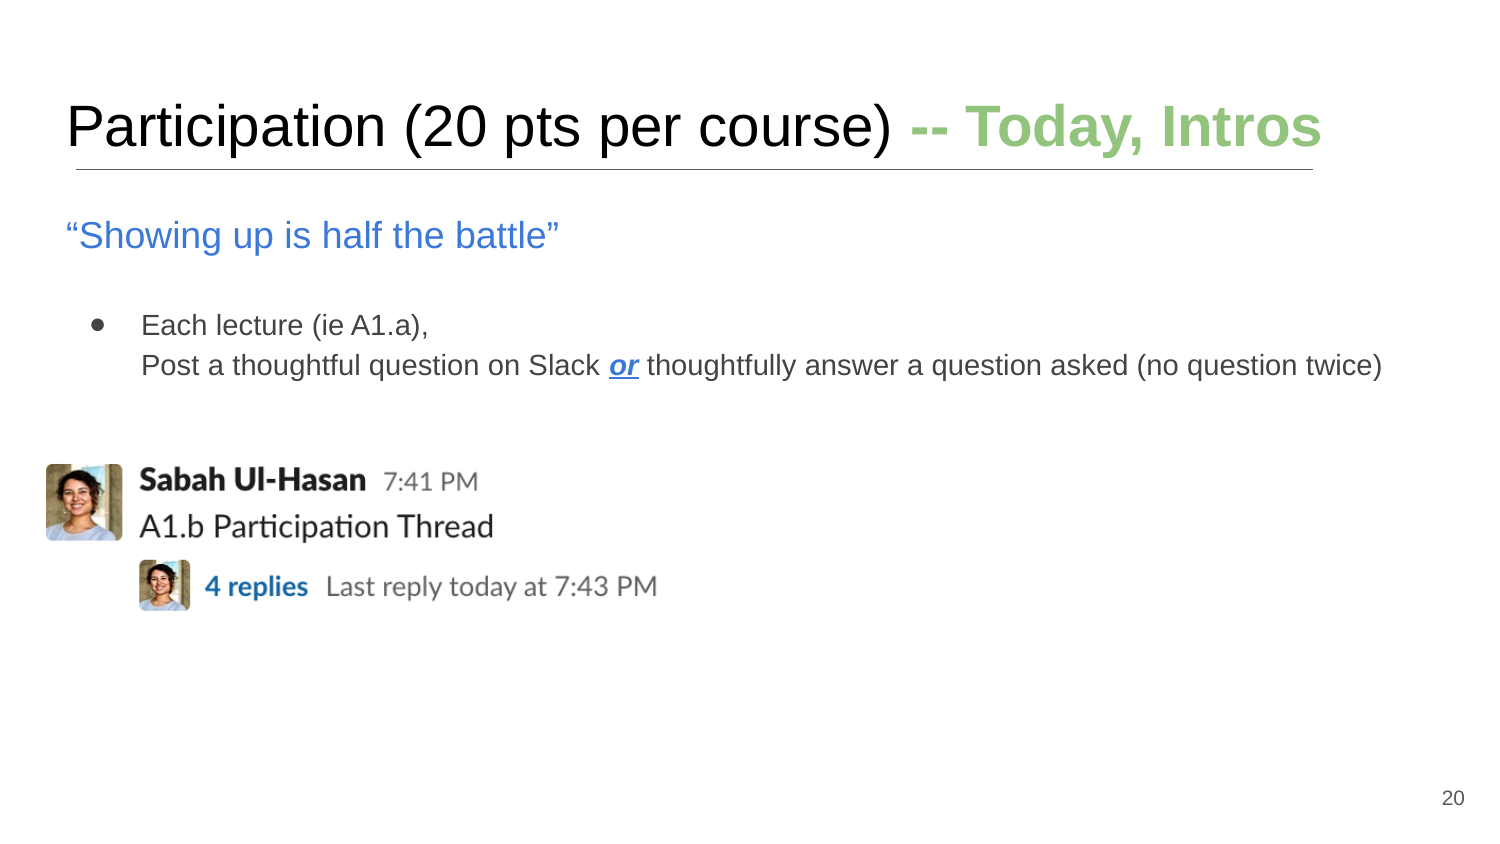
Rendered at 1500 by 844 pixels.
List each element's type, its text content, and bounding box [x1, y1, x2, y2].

list “Showing up is half the battle” Each lecture (ie A1.a), Post a thoughtful question on Slack or thoughtfully answer a question asked (no question twice) [51, 189, 1449, 750]
slide_number ‹#› [1389, 764, 1480, 830]
picture [26, 447, 684, 645]
title Participation (20 pts per course) -- Today, Intros [51, 72, 1449, 167]
